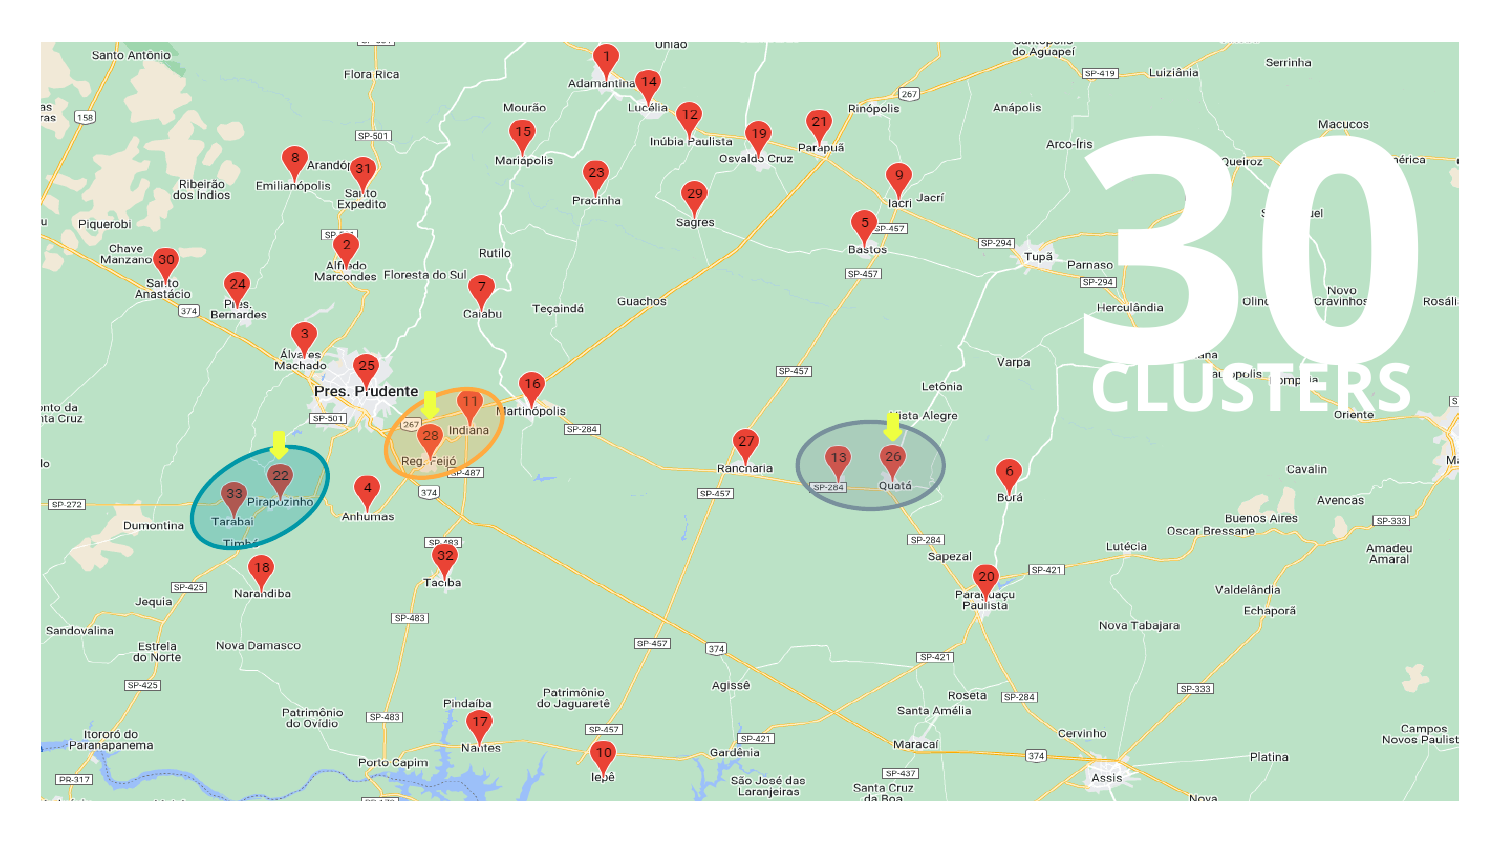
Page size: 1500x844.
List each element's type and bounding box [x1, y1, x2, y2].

picture [40, 42, 1460, 802]
